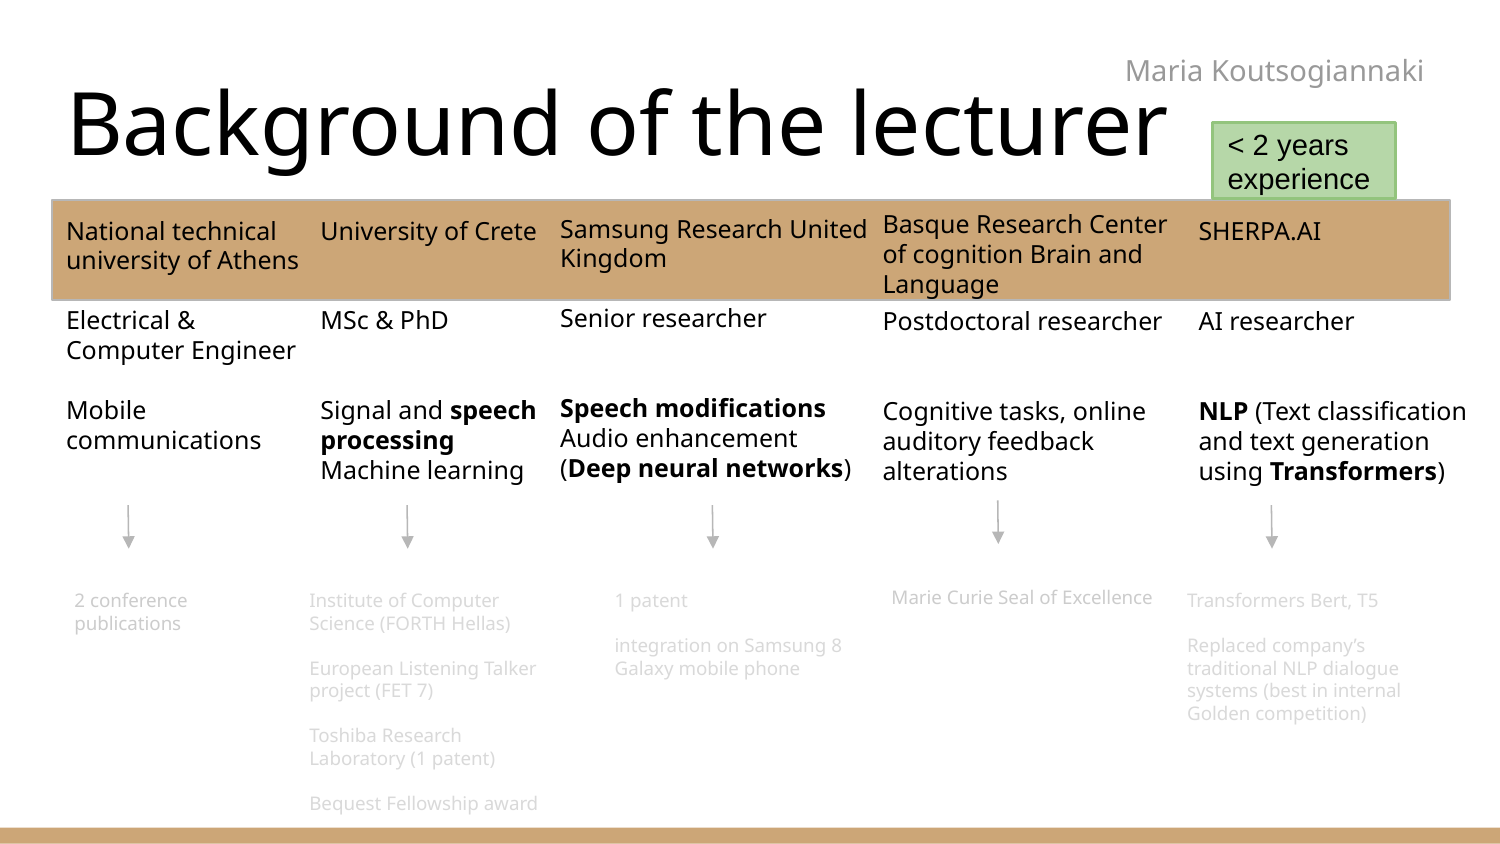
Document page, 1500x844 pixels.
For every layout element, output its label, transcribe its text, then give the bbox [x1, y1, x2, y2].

text_box Transformers Bert, T5 Replaced company’s traditional NLP dialogue systems (best in internal Golden competition) [1172, 582, 1449, 785]
text_box < 2 years experience [1212, 122, 1396, 191]
text_box Institute of Computer Science (FORTH Hellas) European Listening Talker project (FET 7) Toshiba Research Laboratory (1 patent) Bequest Fellowship award [294, 582, 572, 829]
text_box 2 conference publications [59, 582, 215, 649]
text_box 1 patent integration on Samsung 8 Galaxy mobile phone [599, 582, 877, 694]
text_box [50, 192, 1488, 575]
text_box Marie Curie Seal of Excellence [876, 582, 1172, 620]
title Background of the lecturer [51, 51, 1449, 189]
text_box Maria Koutsogiannaki [884, 37, 1500, 103]
